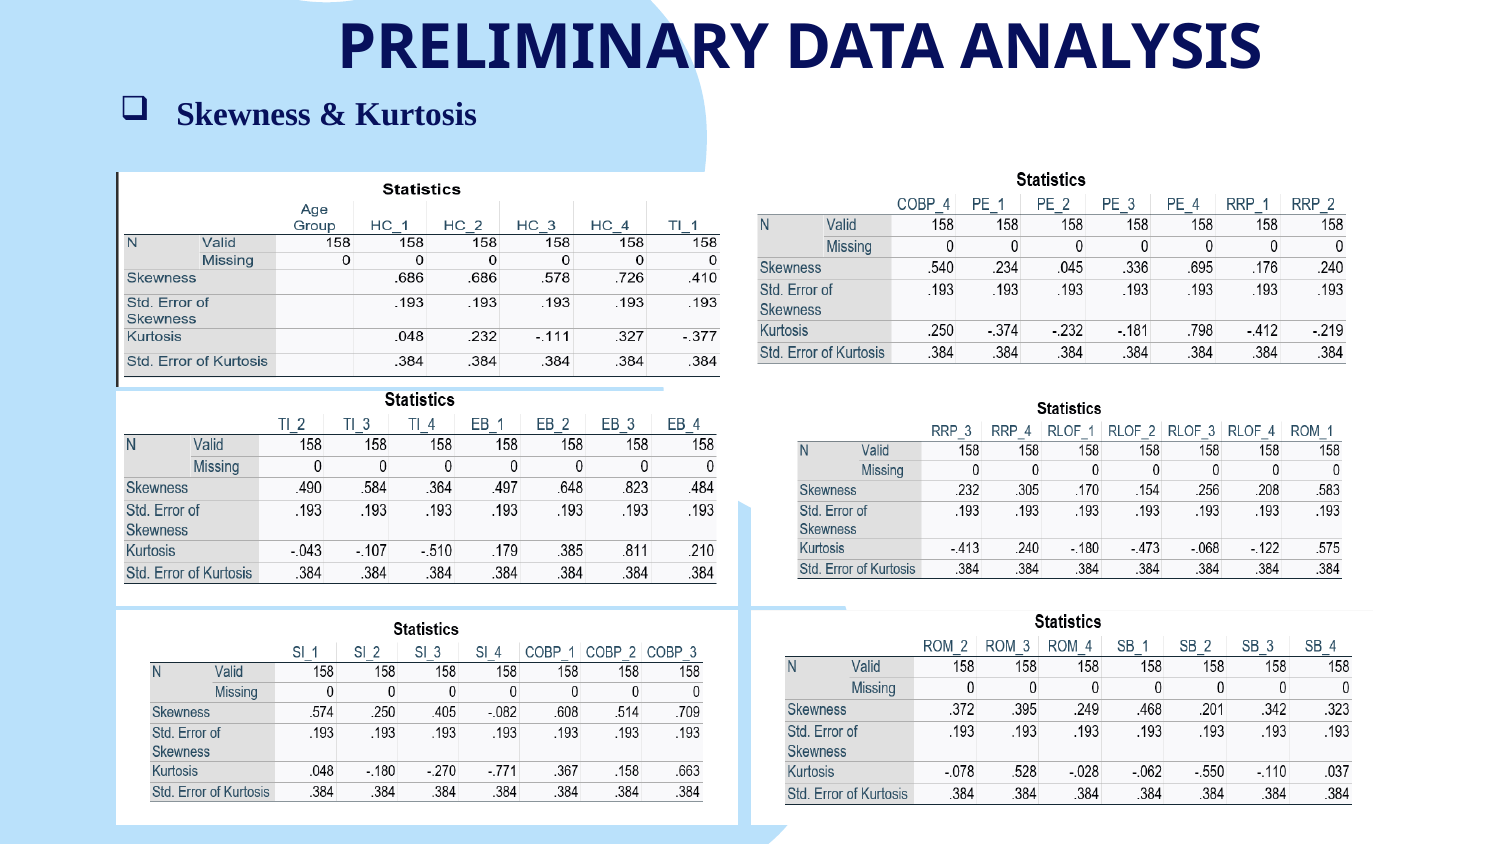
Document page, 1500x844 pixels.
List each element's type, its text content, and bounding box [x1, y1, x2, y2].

picture [750, 610, 1373, 825]
picture [750, 171, 1373, 387]
picture [115, 610, 738, 825]
title PRELIMINARY DATA ANALYSIS [189, 0, 1390, 77]
picture [750, 391, 1373, 606]
picture [115, 171, 738, 387]
subtitle Skewness & Kurtosis [86, 77, 1390, 144]
picture [115, 391, 738, 606]
